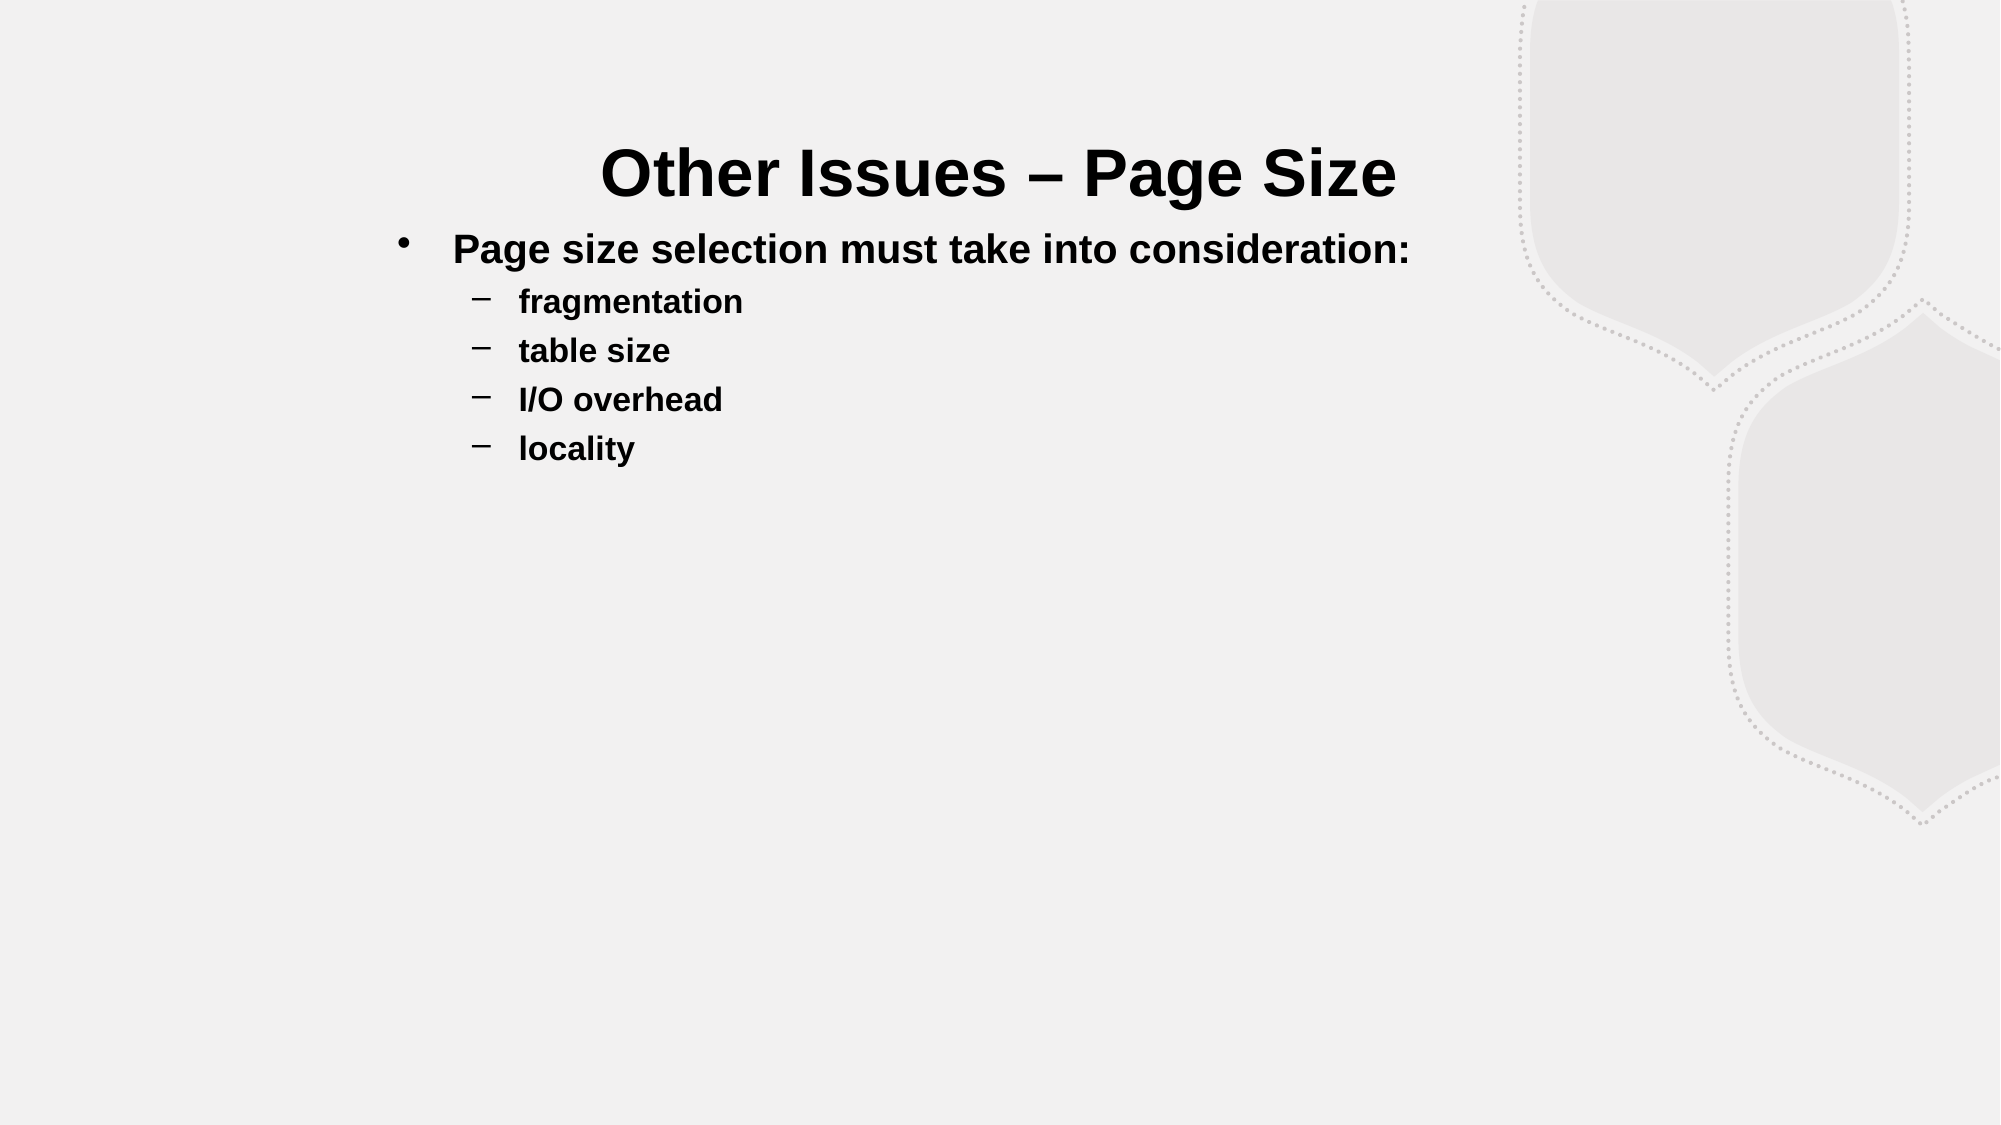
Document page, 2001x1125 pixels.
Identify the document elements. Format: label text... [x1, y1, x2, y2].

text_box Page size selection must take into consideration: fragmentation table size I/O overhead locality [382, 215, 1578, 910]
text_box Other Issues – Page Size [362, 75, 1638, 263]
